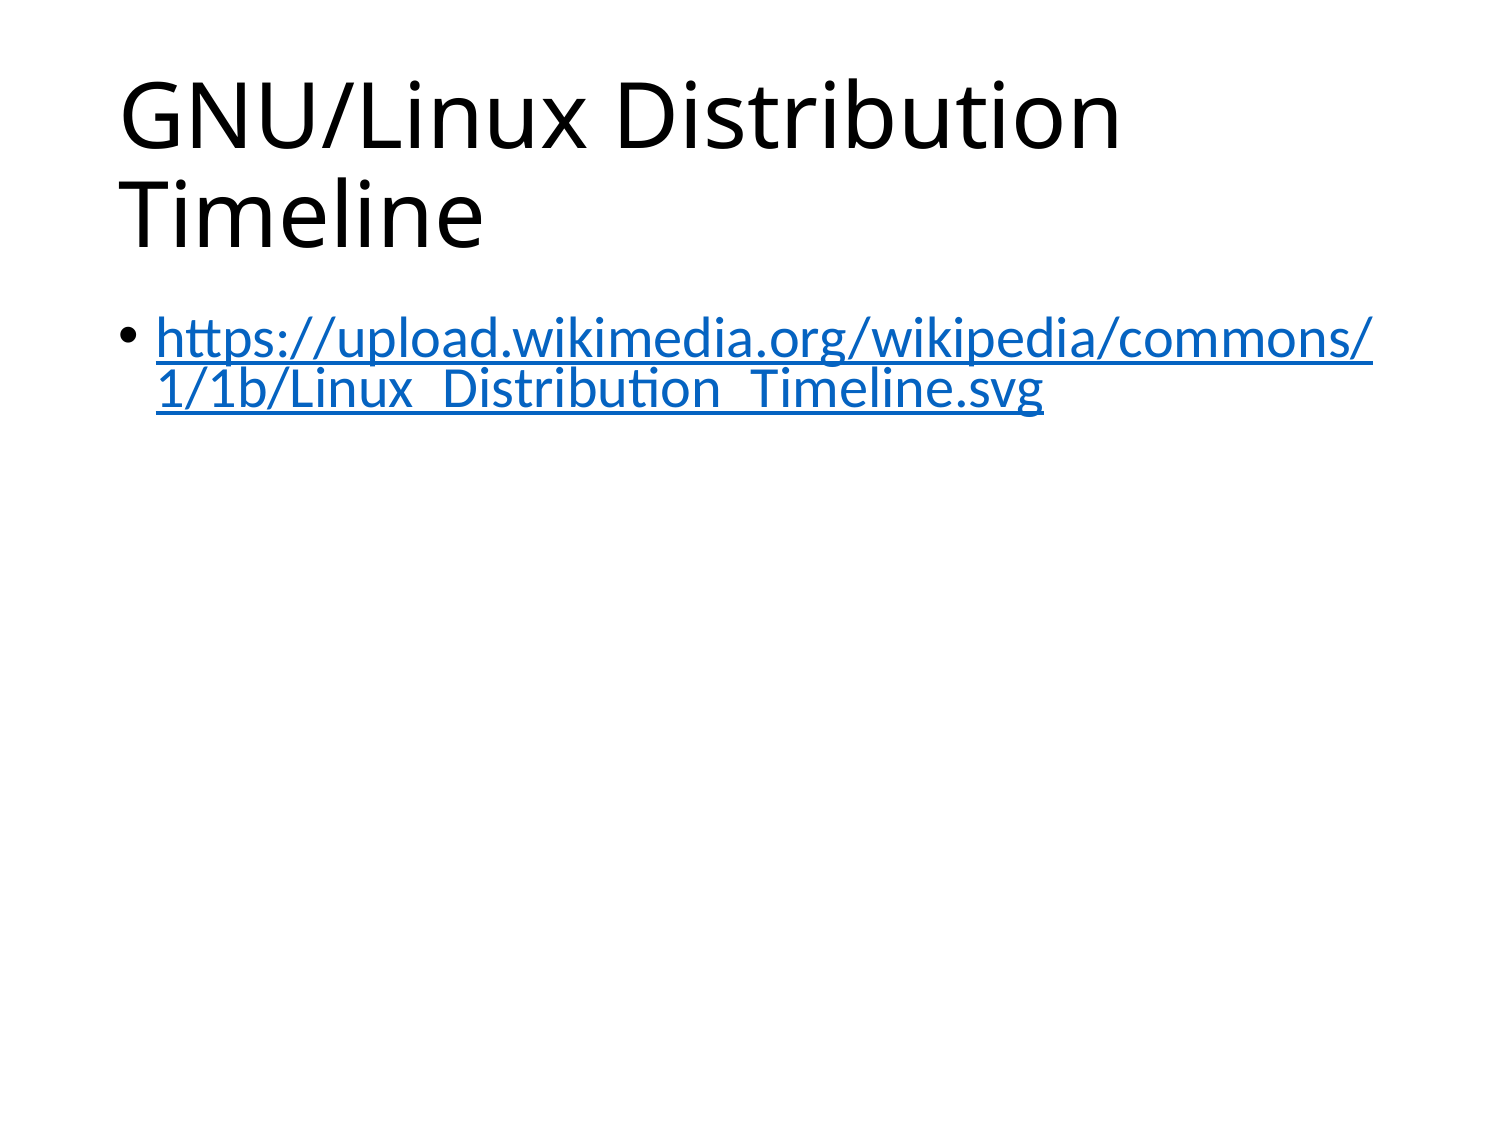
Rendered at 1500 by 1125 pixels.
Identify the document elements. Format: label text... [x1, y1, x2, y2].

title GNU/Linux Distribution Timeline [103, 59, 1397, 278]
list https://upload.wikimedia.org/wikipedia/commons/1/1b/Linux_Distribution_Timeline.svg [103, 299, 1397, 1014]
